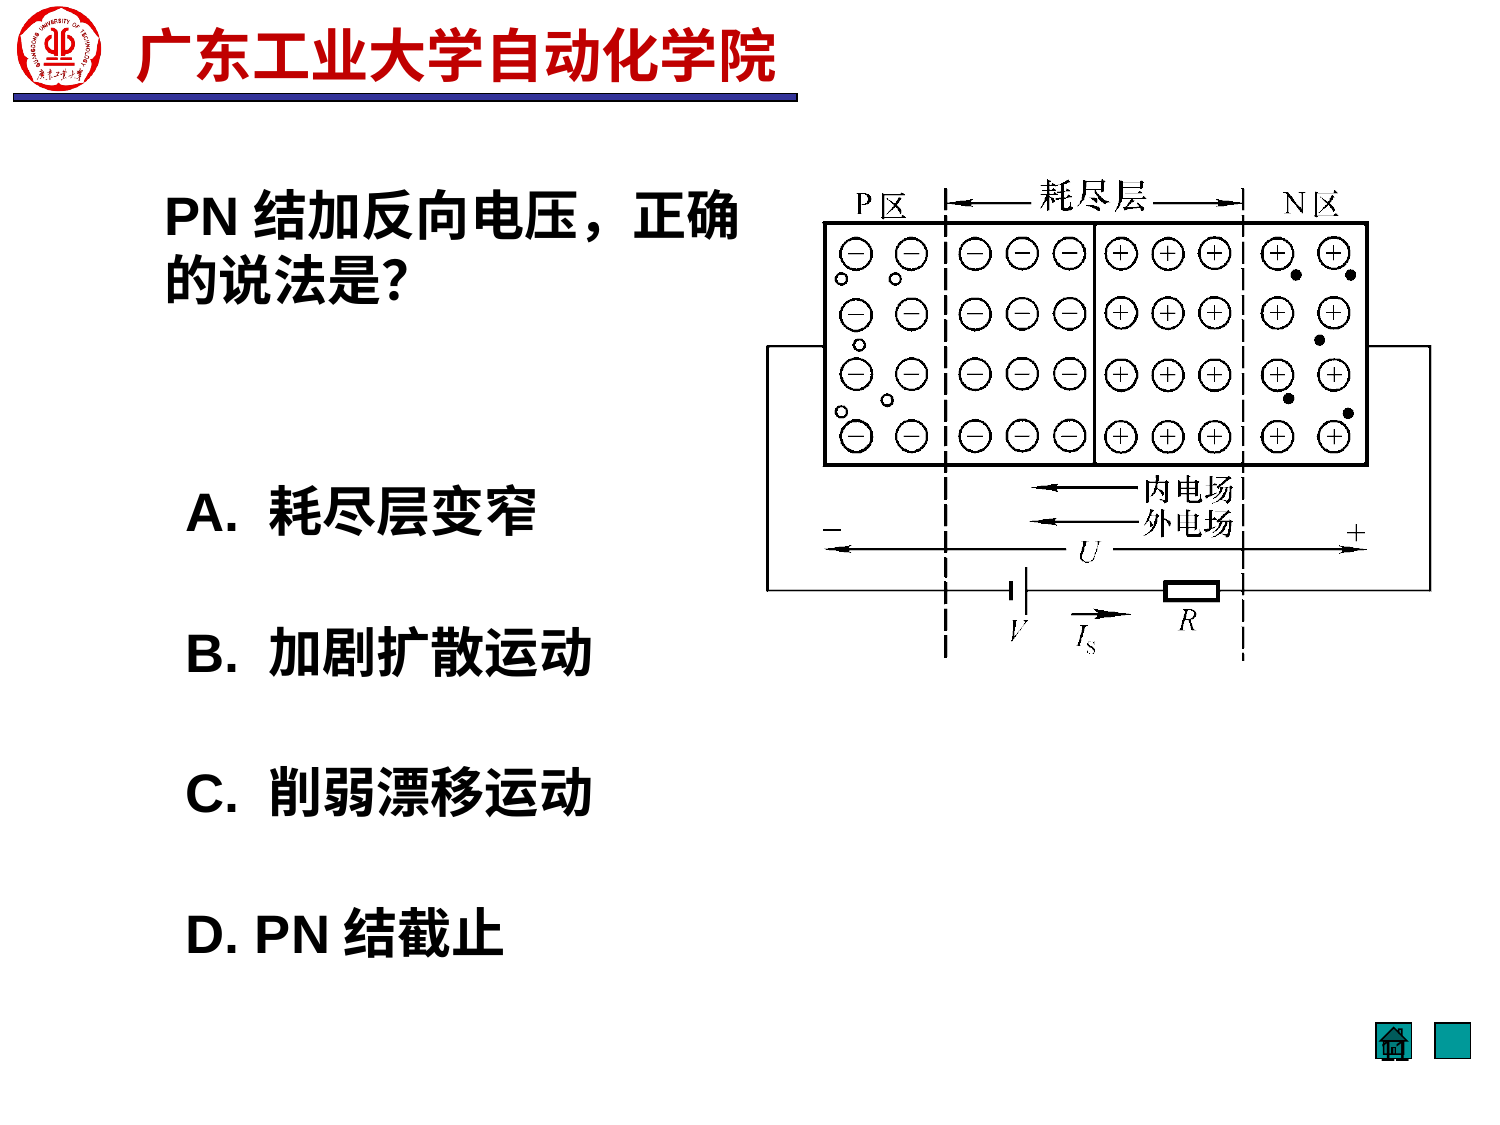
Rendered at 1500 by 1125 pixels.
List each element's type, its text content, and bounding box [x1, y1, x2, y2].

text_box A. 耗尽层变窄 [169, 455, 747, 564]
text_box C. 削弱漂移运动 [169, 736, 1352, 846]
picture [11, 0, 106, 95]
slide_number 11 [1074, 1024, 1426, 1103]
text_box PN结加反向电压，正确 的说法是？ [148, 68, 1352, 424]
text_box B. 加剧扩散运动 [169, 595, 1352, 705]
text_box D. PN结截止 [169, 877, 1352, 986]
picture [752, 172, 1454, 661]
